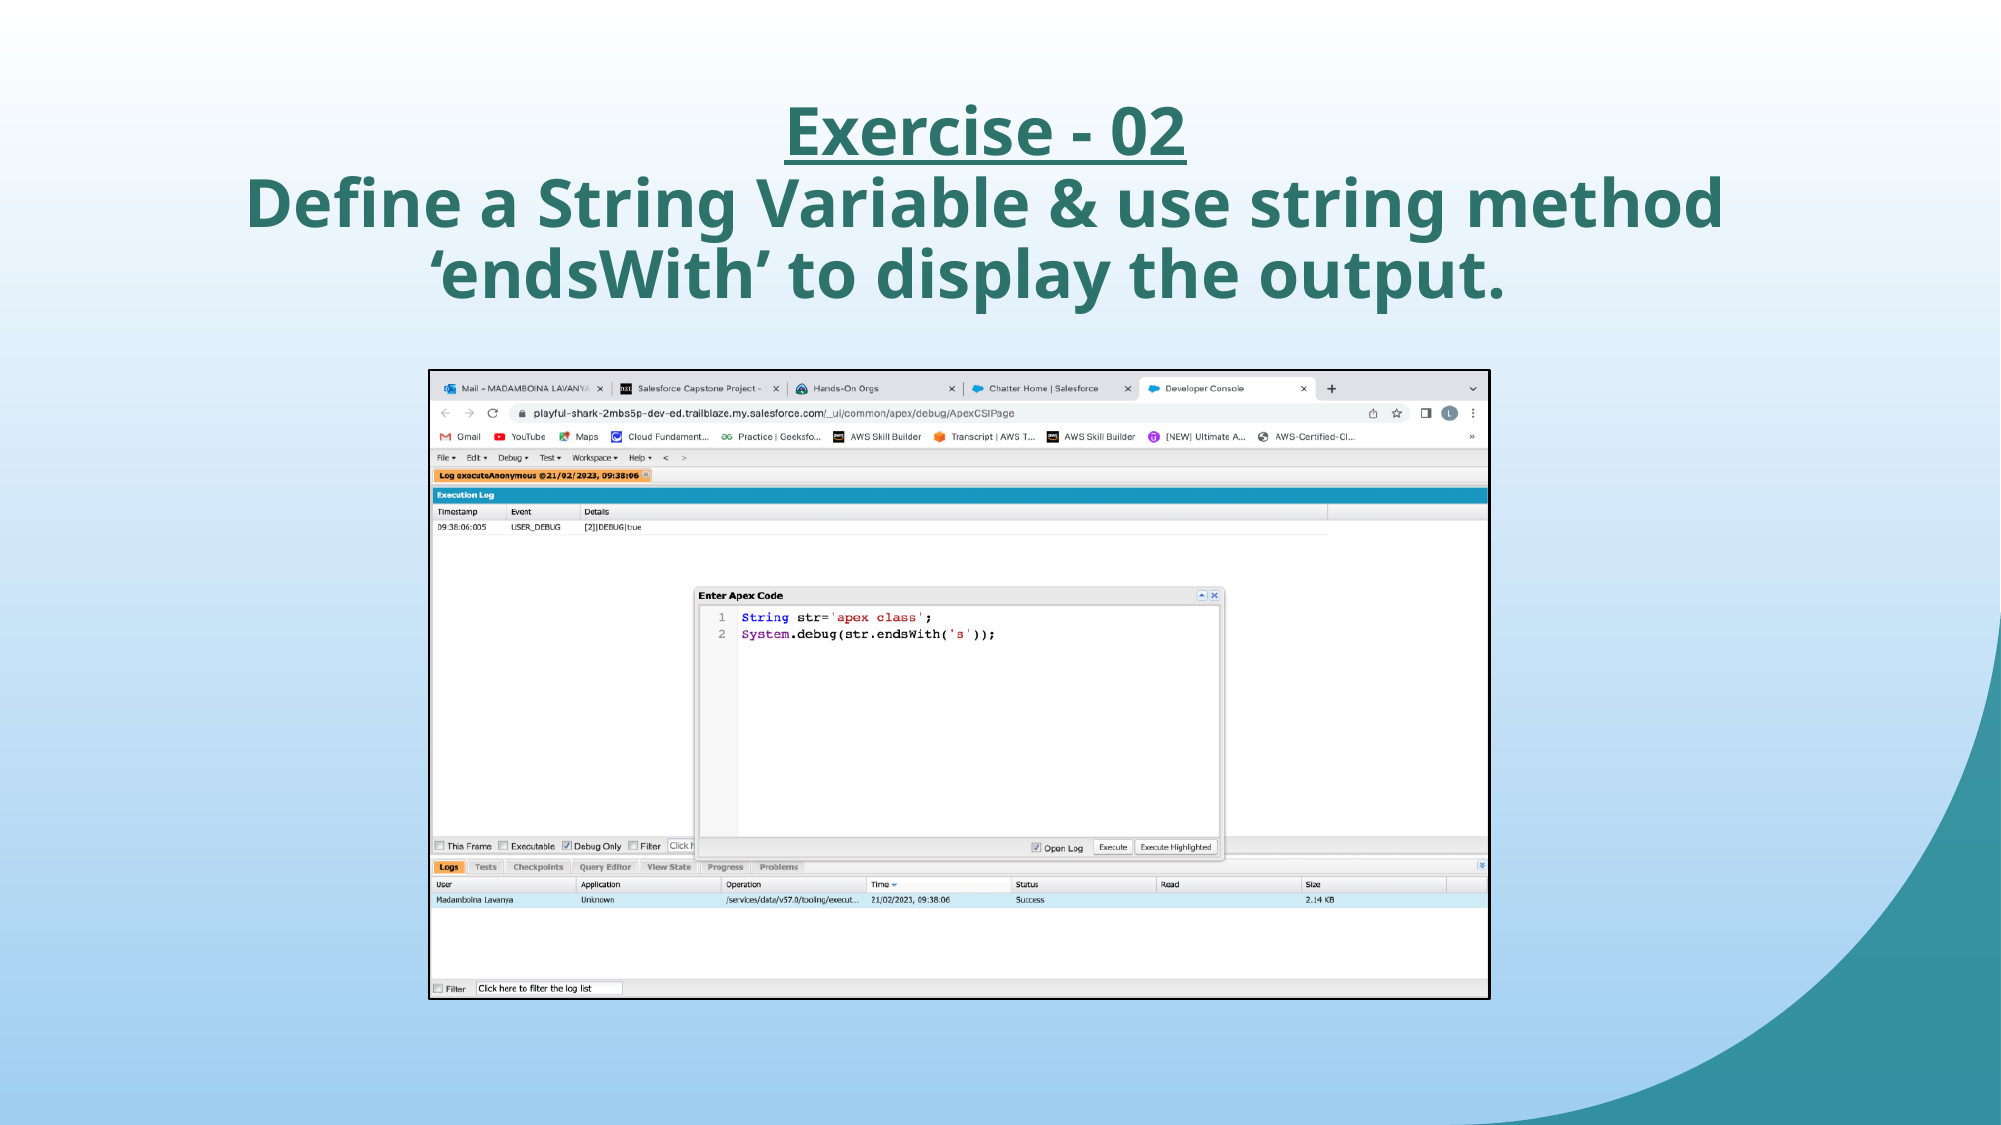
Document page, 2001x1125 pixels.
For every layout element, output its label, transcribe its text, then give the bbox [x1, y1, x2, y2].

title Exercise - 02 Define a String Variable & use string method ‘endsWith’ to display the output. [149, 96, 1823, 315]
picture [429, 371, 1489, 999]
